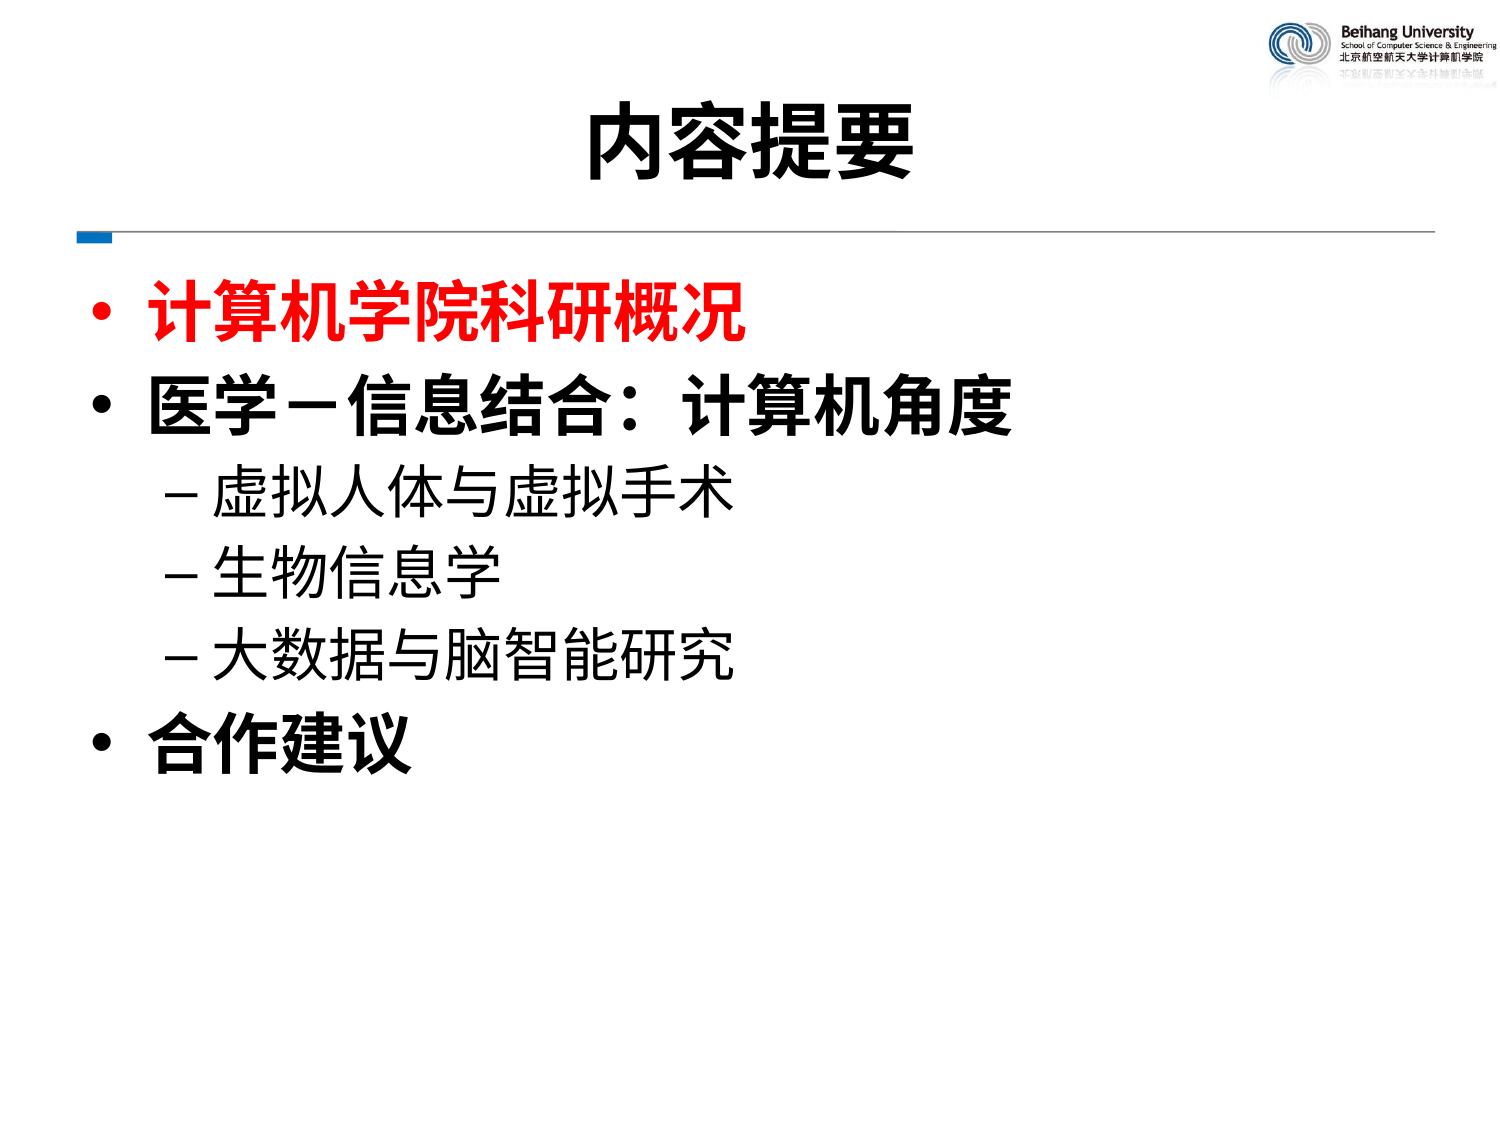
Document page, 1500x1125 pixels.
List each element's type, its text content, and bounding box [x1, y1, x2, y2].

title 内容提要 [75, 45, 1425, 233]
picture [1257, 0, 1500, 138]
list 计算机学院科研概况 医学－信息结合：计算机角度 虚拟人体与虚拟手术 生物信息学 大数据与脑智能研究 合作建议 [75, 262, 1425, 1059]
